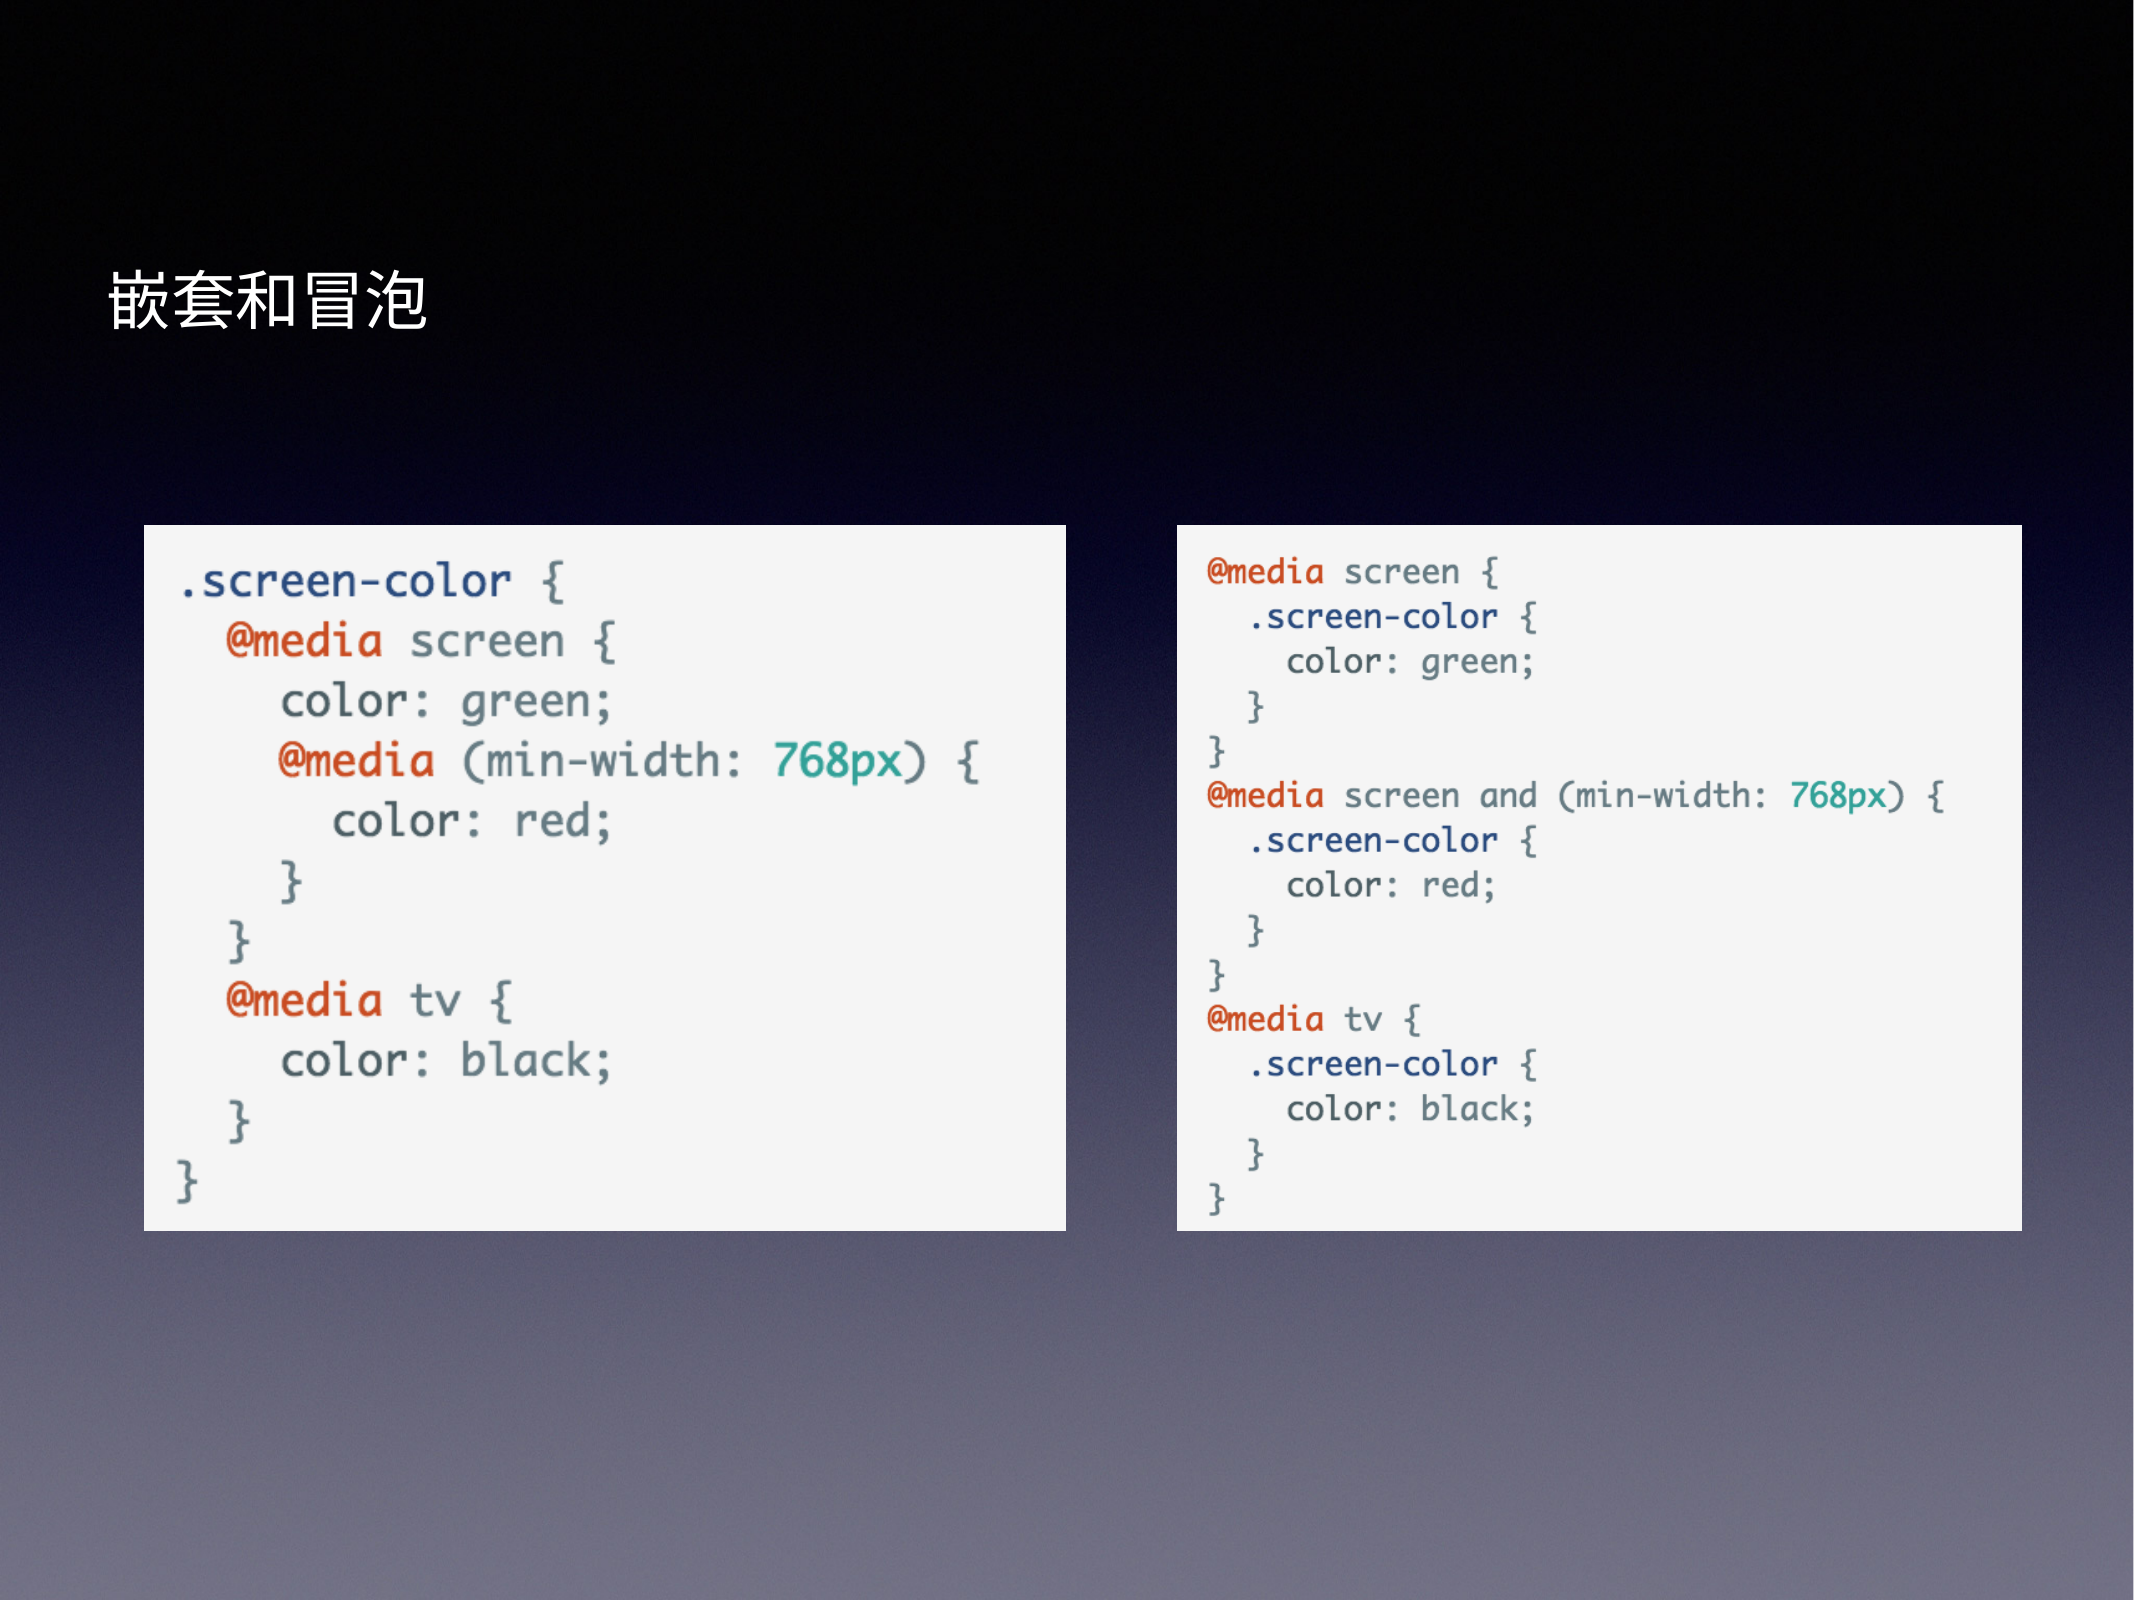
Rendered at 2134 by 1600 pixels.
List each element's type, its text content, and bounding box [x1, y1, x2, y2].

picture [0, 0, 2134, 1600]
text_box 嵌套和冒泡 [98, 251, 438, 346]
